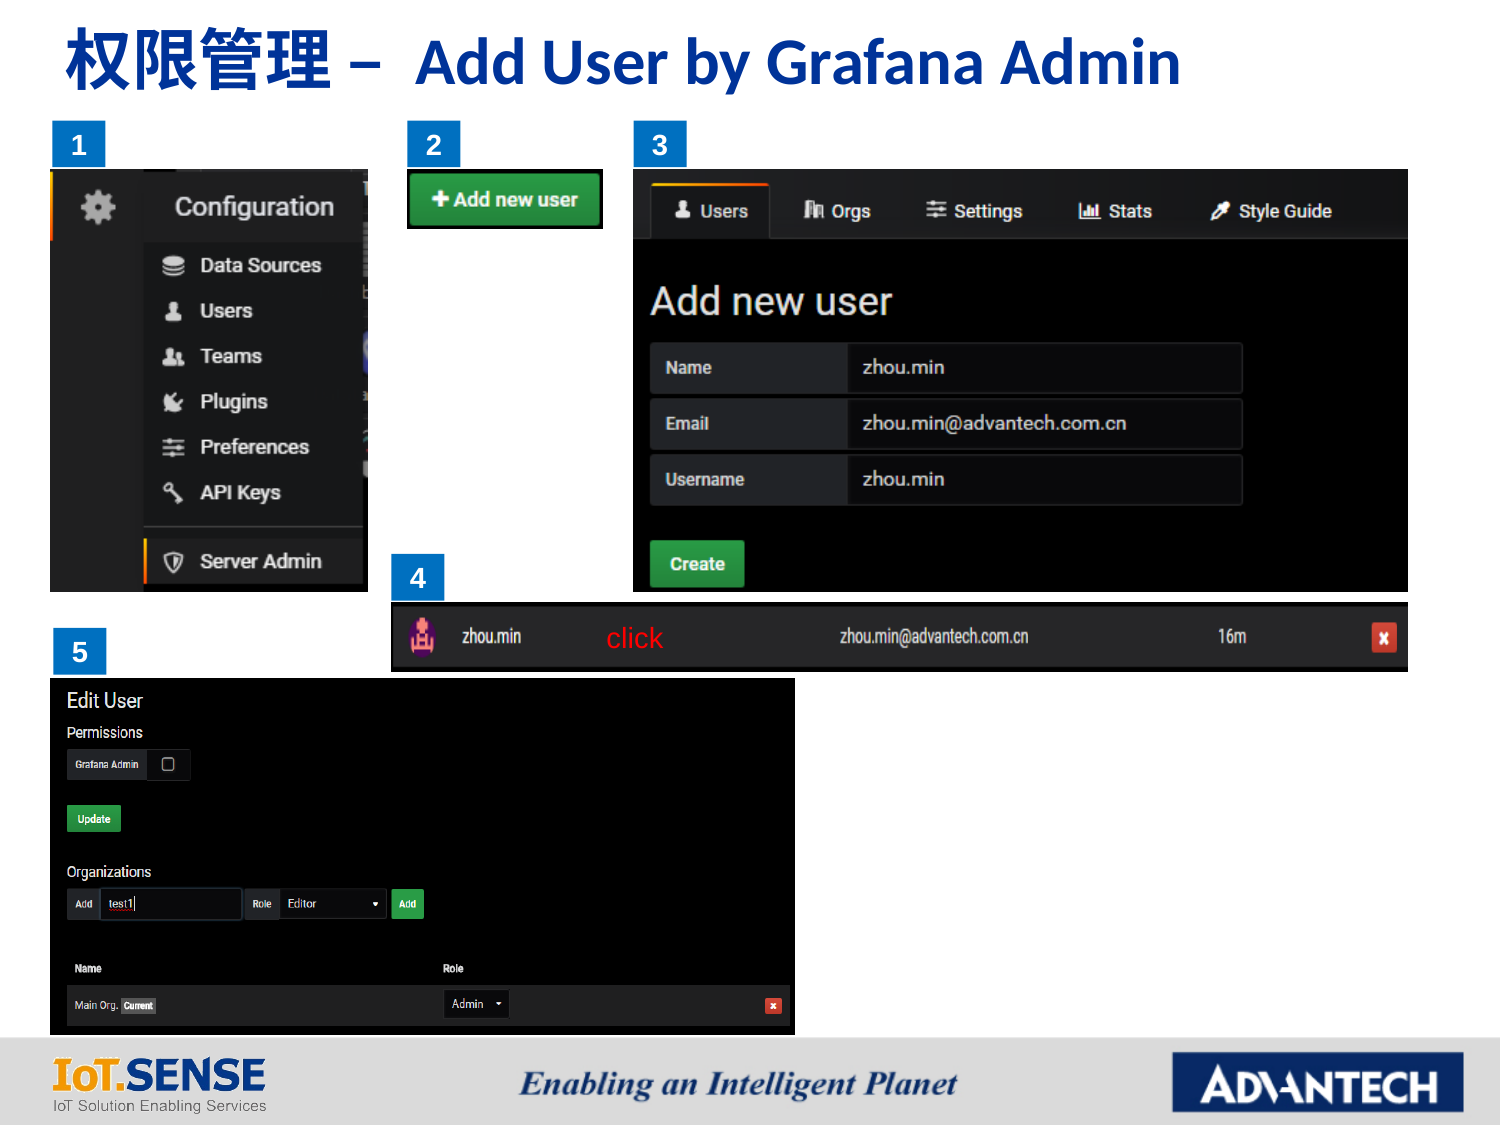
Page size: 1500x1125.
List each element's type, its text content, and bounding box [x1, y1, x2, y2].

picture [0, 1037, 1500, 1125]
picture [391, 602, 1408, 672]
text_box 3 [633, 120, 687, 168]
title 权限管理 – Add User by Grafana Admin [50, 3, 1467, 112]
text_box 4 [391, 553, 445, 601]
text_box 1 [52, 120, 106, 167]
picture [50, 678, 796, 1036]
text_box 2 [407, 120, 461, 168]
picture [407, 169, 603, 230]
picture [50, 169, 368, 592]
picture [633, 169, 1408, 592]
text_box 5 [53, 627, 107, 675]
